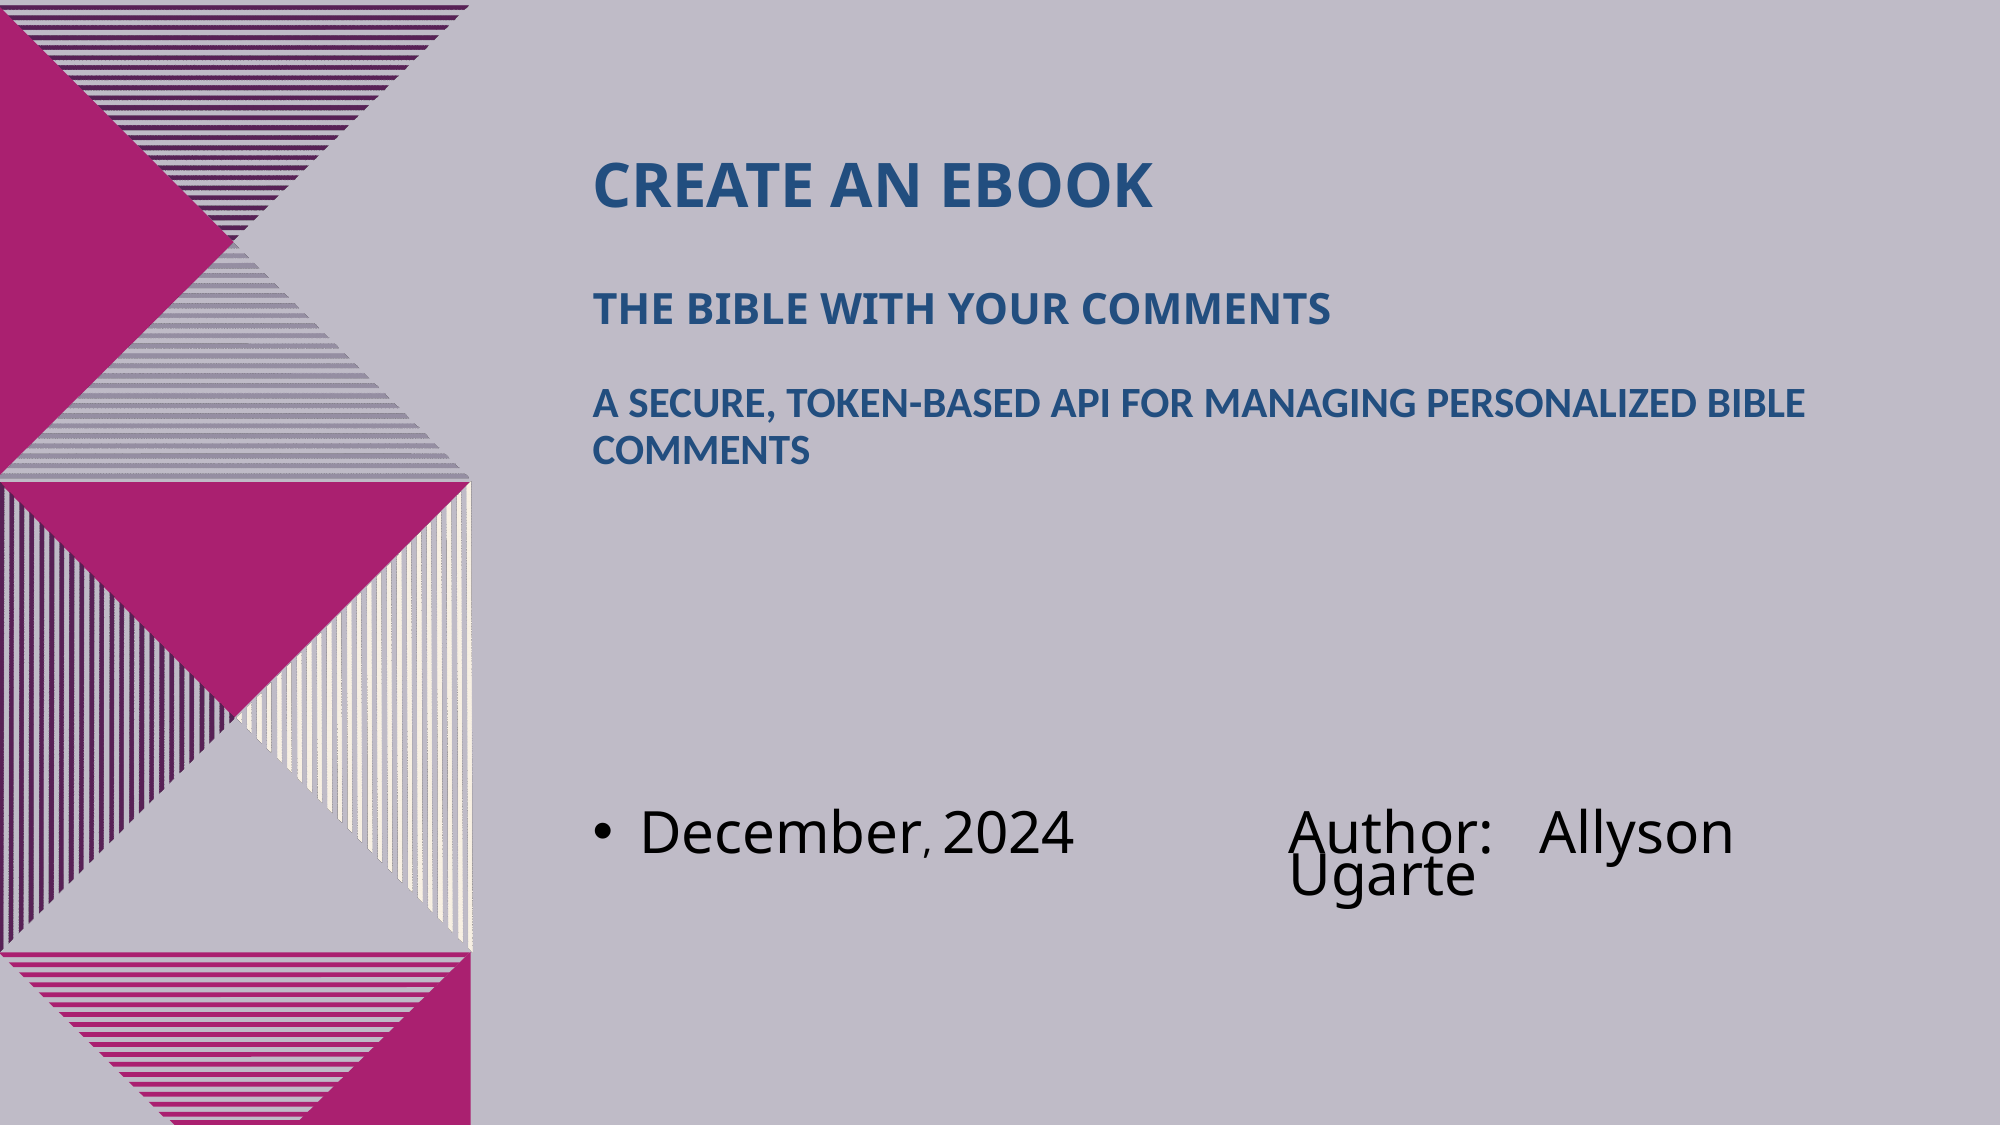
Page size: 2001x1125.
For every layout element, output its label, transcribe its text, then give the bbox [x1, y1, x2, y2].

picture [0, 0, 468, 241]
picture [236, 481, 707, 952]
title Create an ebook The bible with your comments A Secure, Token-Based API for Managing Personalized Bible Comments [577, 146, 1872, 482]
list December, 2024 [577, 816, 1175, 1028]
list Author: Allyson Ugarte [1273, 816, 1948, 1027]
picture [0, 242, 469, 482]
picture [0, 483, 234, 951]
